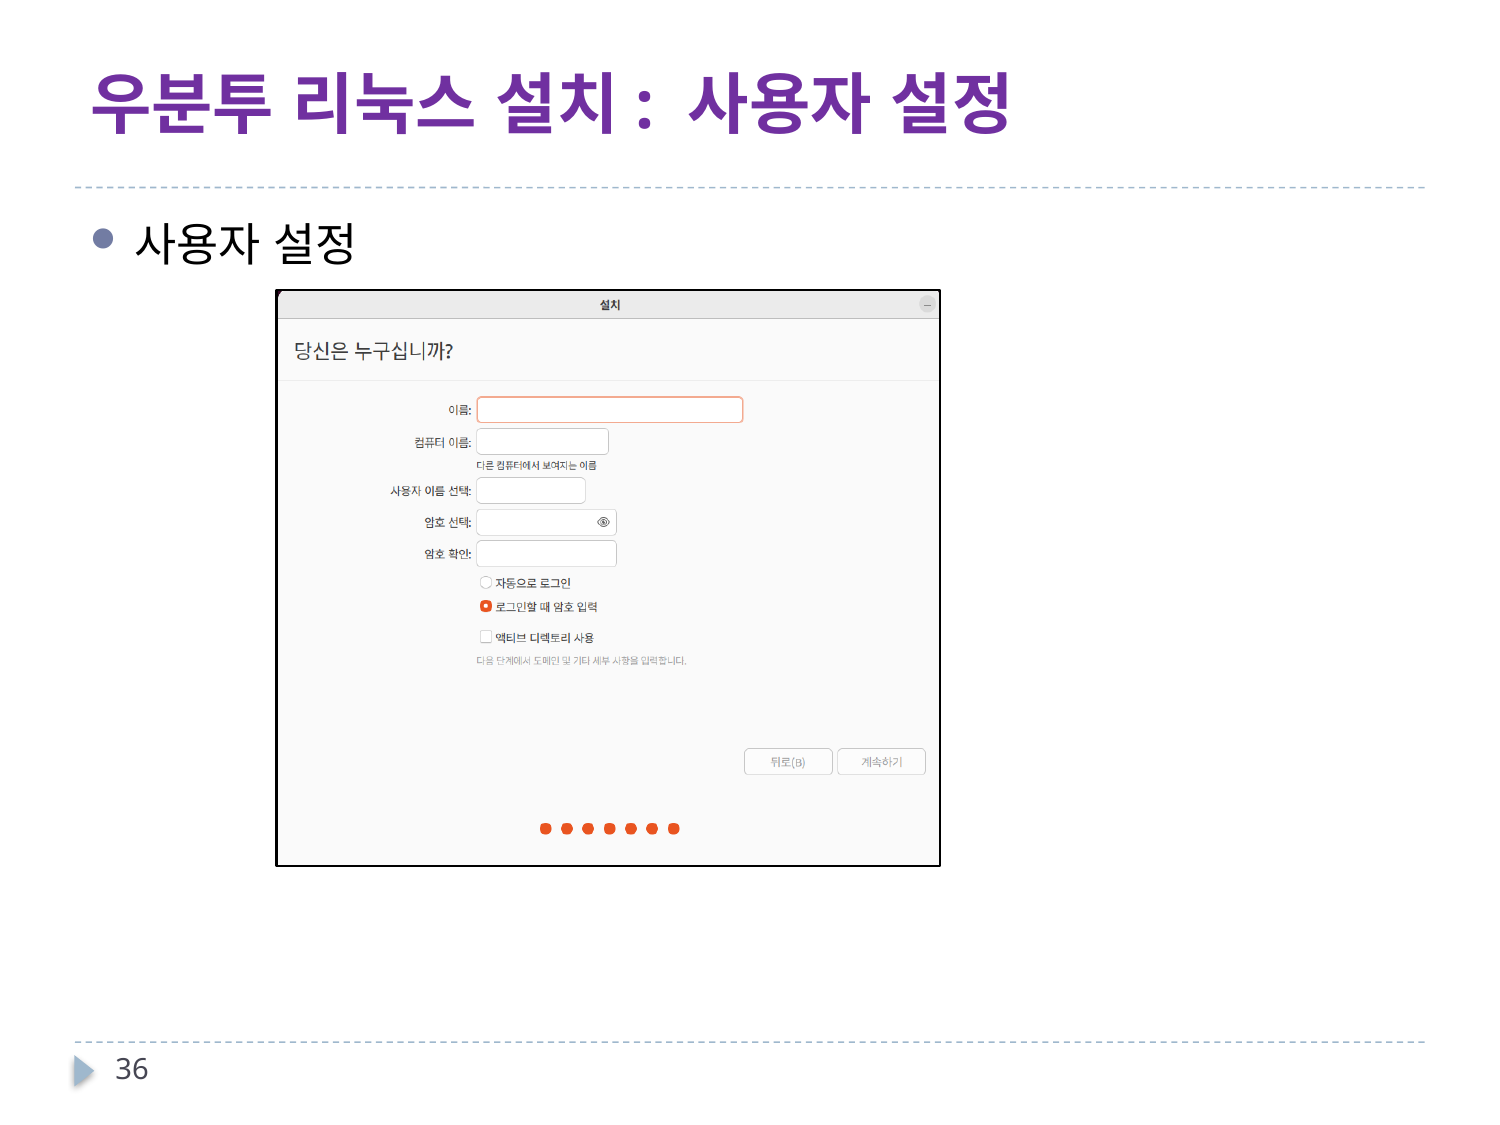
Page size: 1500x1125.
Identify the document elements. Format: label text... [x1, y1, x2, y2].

list 사용자 설정 [75, 208, 1425, 1010]
picture [277, 290, 940, 865]
slide_number 36 [100, 1042, 426, 1103]
title 우분투 리눅스 설치: 사용자 설정 [75, 24, 1425, 149]
